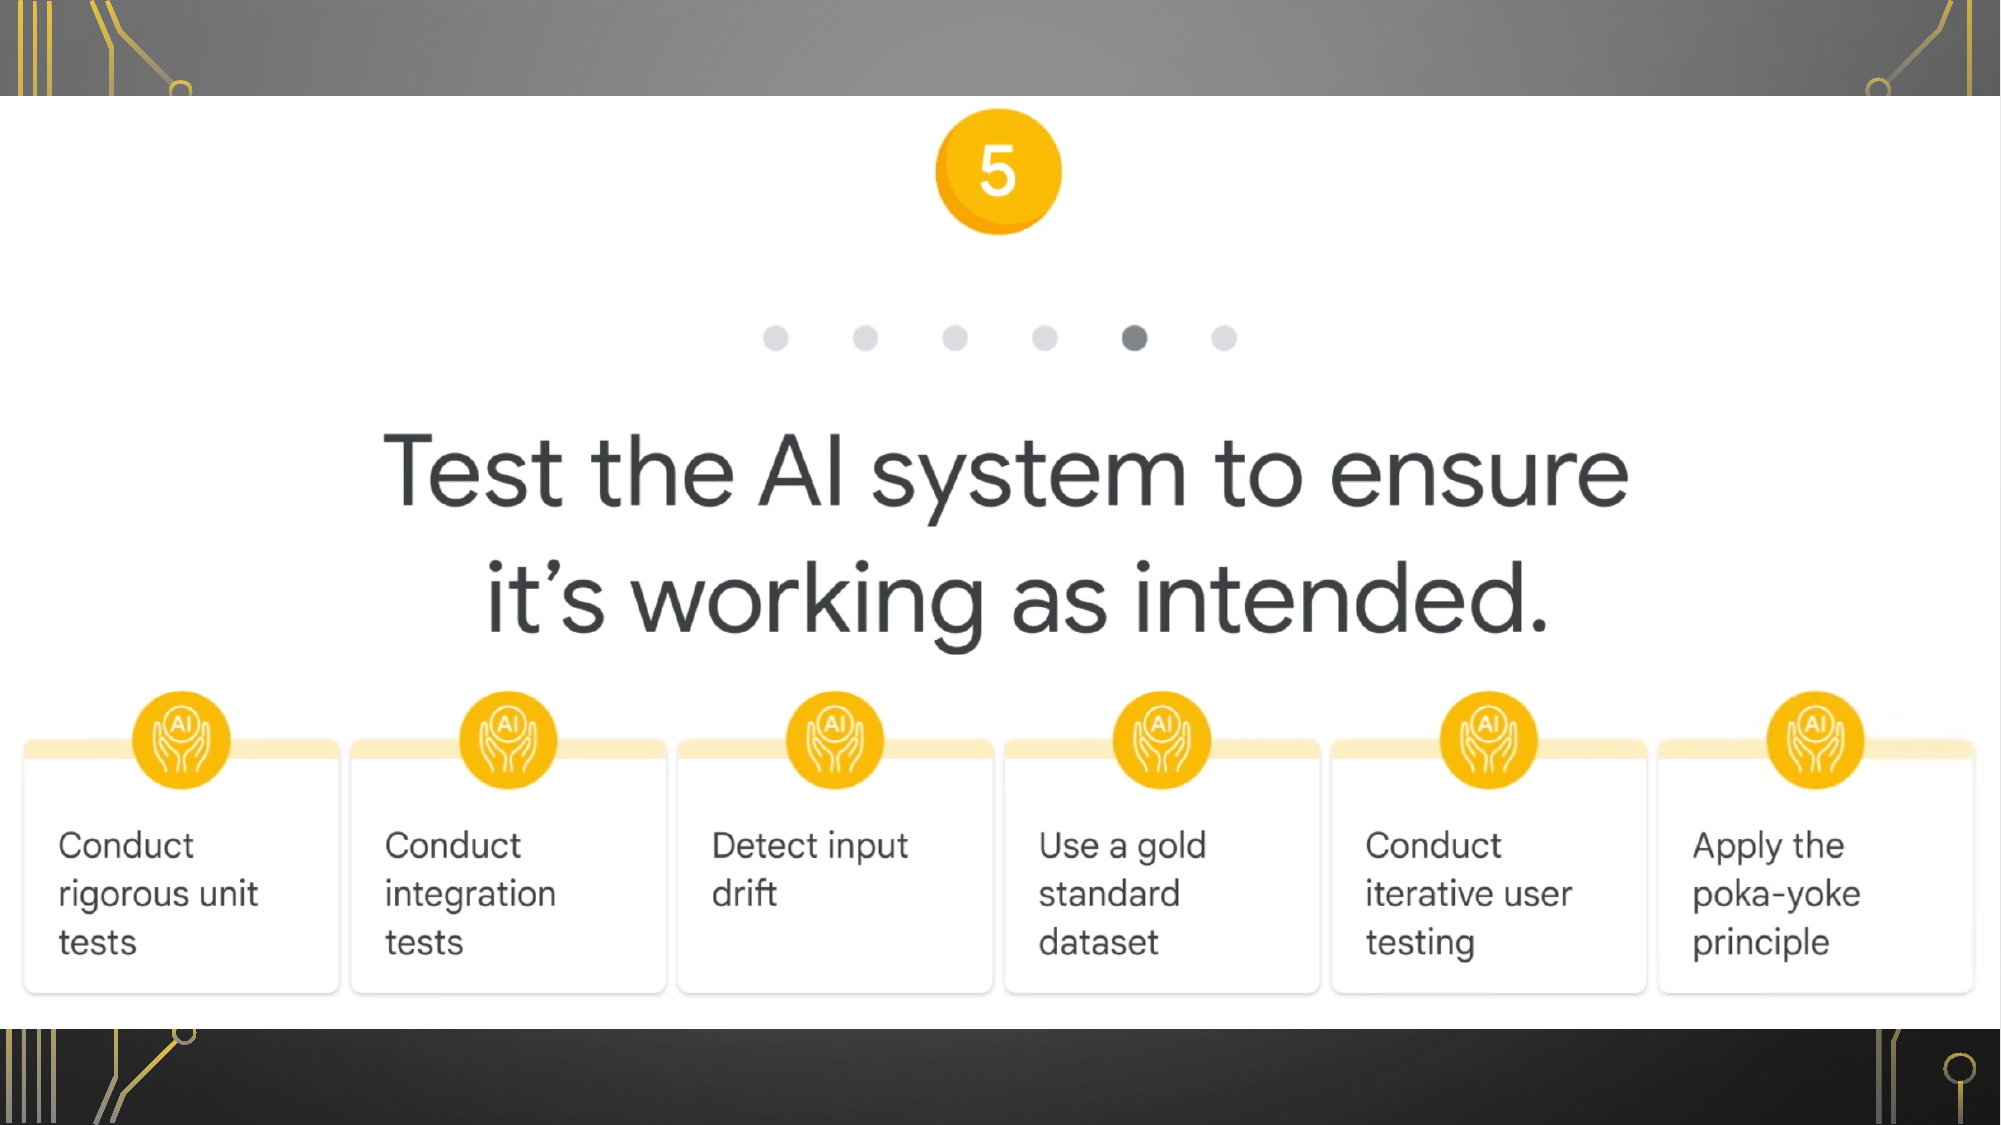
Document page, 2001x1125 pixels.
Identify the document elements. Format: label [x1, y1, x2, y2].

picture [0, 96, 2000, 1029]
